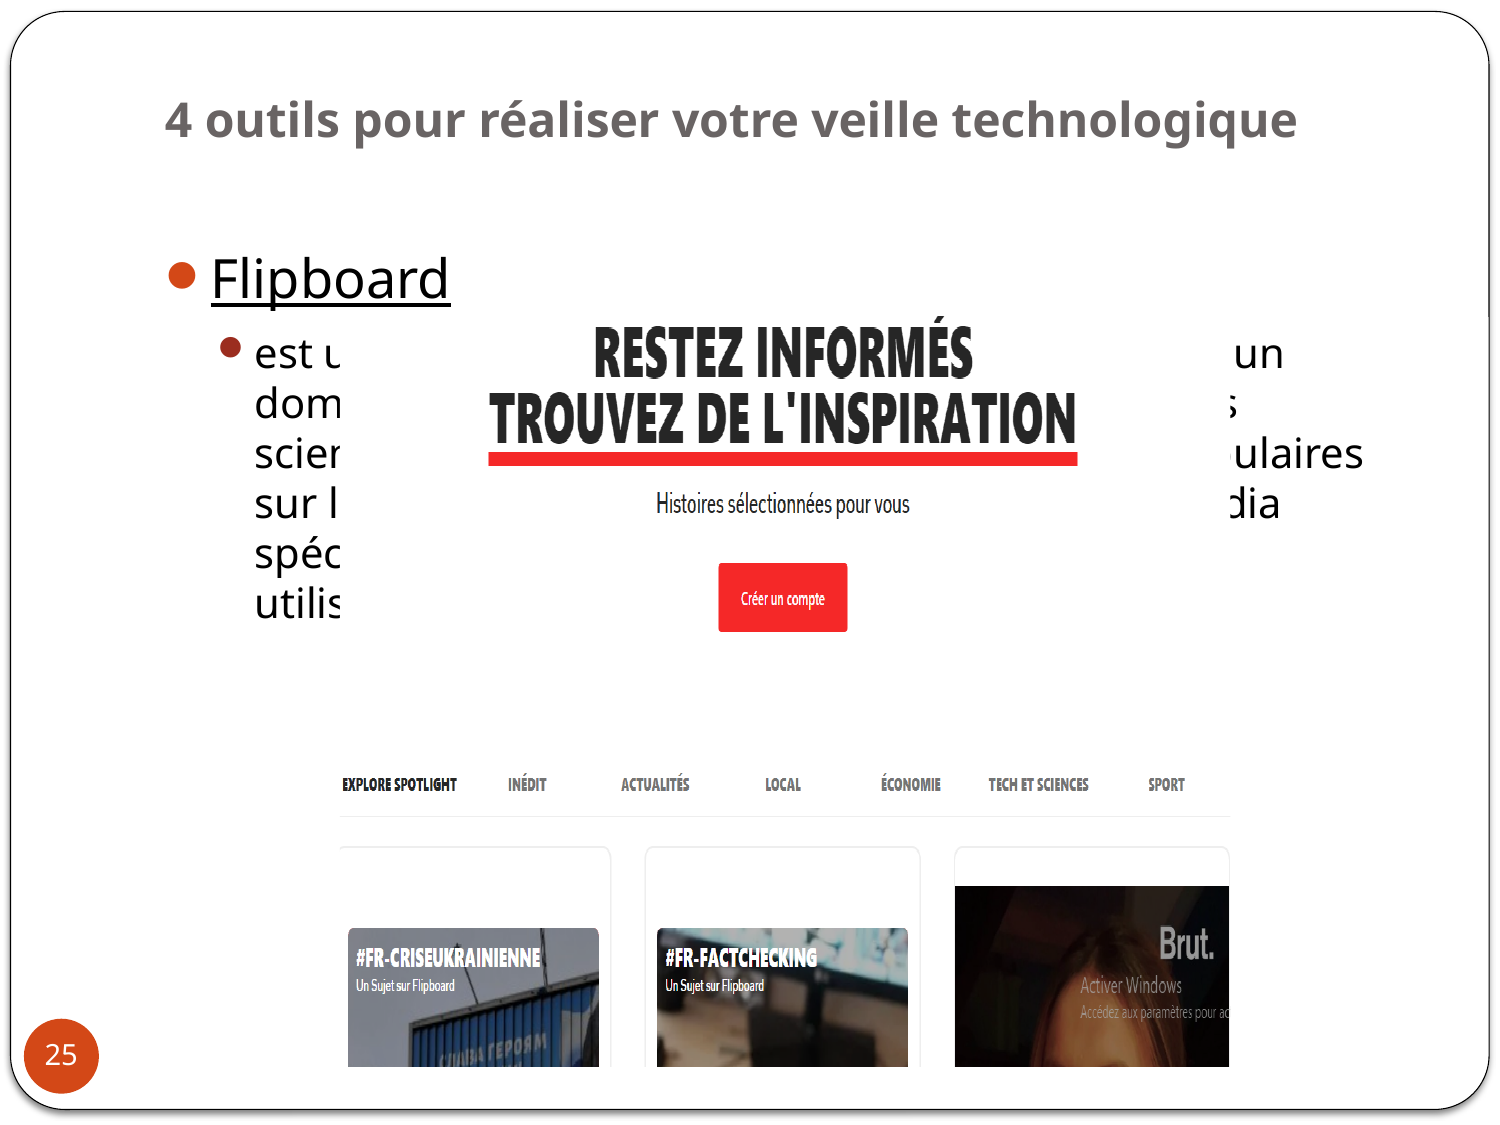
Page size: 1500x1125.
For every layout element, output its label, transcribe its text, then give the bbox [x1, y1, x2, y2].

picture [339, 316, 1231, 1067]
list Flipboard est un agrégateur d’actualités. Ici, vous choisissez un domaine spécifique, comme celui de la tech et des sciences, pour découvrir les contenus les plus populaires sur le sujet. Vous pouvez également suivre un média spécifique ou la curation proposée par certains utilisateurs. [150, 237, 1425, 988]
title 4 outils pour réaliser votre veille technologique [150, 45, 1425, 233]
slide_number 25 [23, 1018, 99, 1094]
